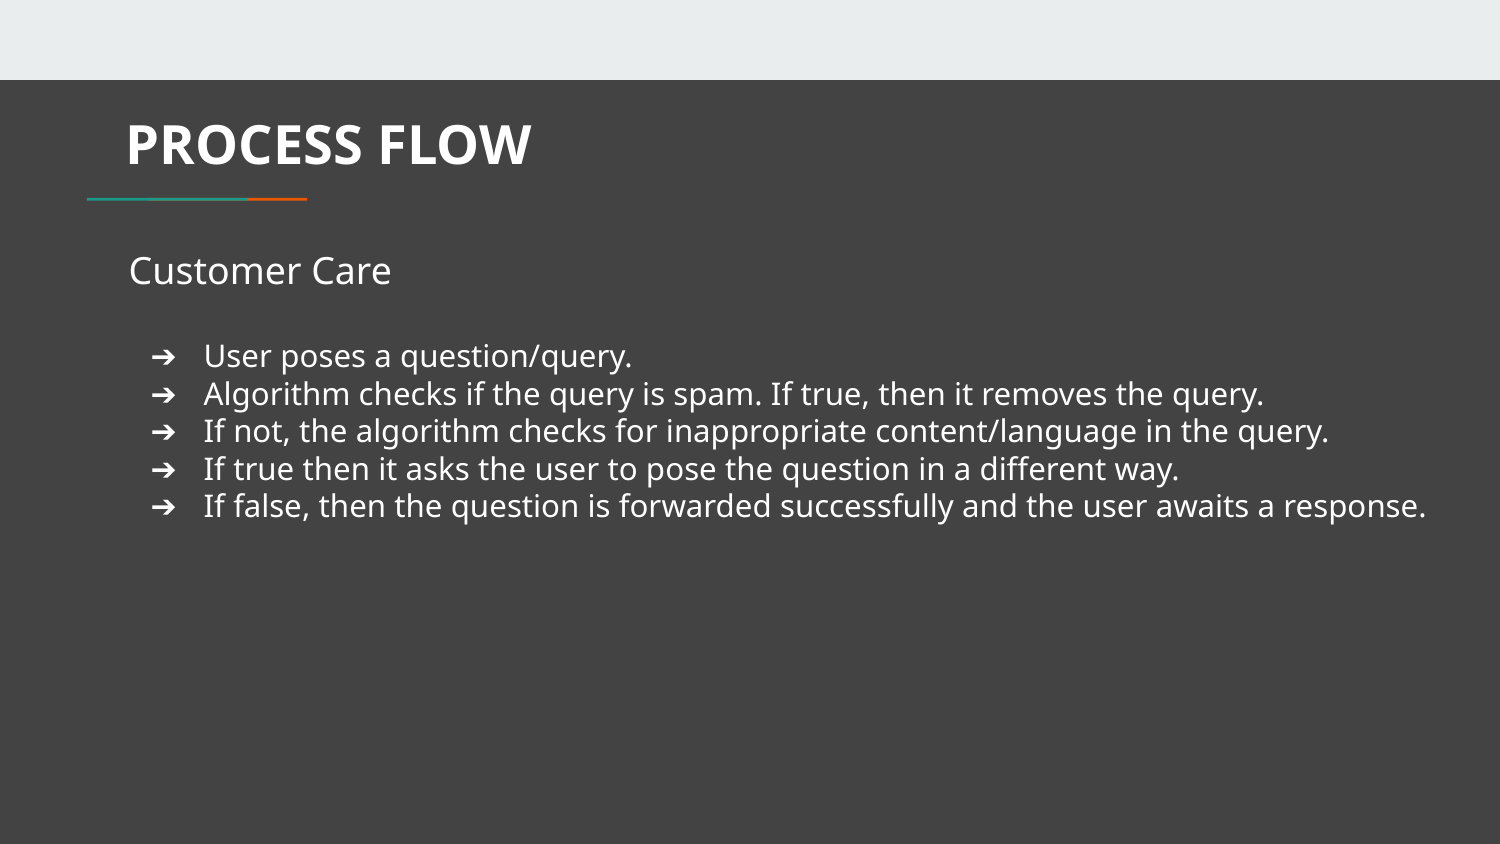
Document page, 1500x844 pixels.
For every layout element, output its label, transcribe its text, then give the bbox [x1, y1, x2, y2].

text_box Customer Care User poses a question/query. Algorithm checks if the query is spam. If true, then it removes the query. If not, the algorithm checks for inappropriate content/language in the query. If true then it asks the user to pose the question in a different way. If false, then the question is forwarded successfully and the user awaits a response. [113, 231, 1448, 801]
title PROCESS FLOW [110, 95, 1373, 183]
